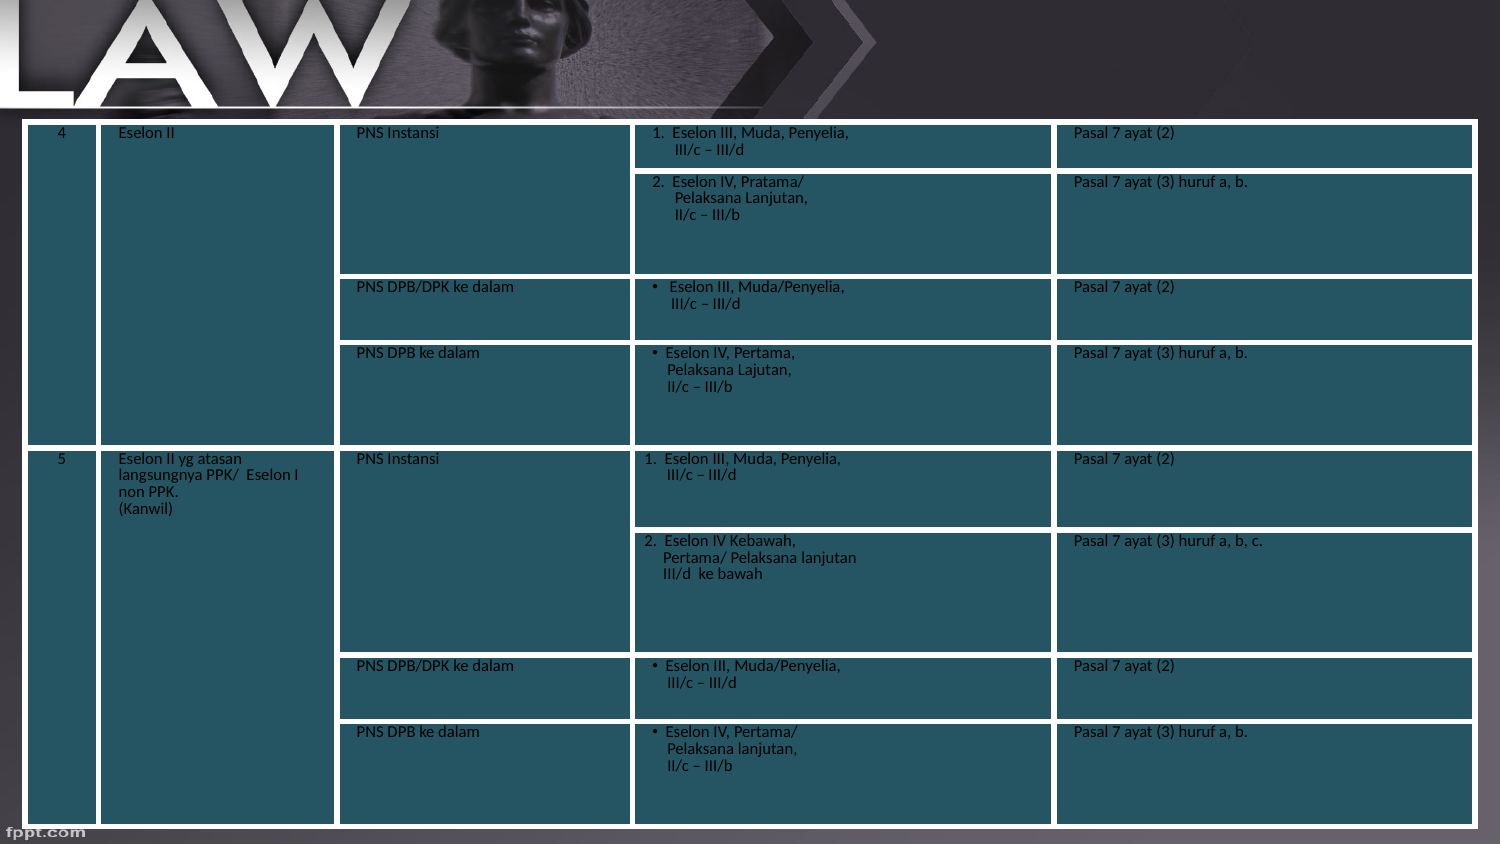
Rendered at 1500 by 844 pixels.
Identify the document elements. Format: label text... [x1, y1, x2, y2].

table_cell Eselon IV, Pertama, Pelaksana Lajutan, II/c – III/b [635, 345, 1051, 445]
table_cell Pasal 7 ayat (2) [1057, 279, 1472, 340]
table_header PNS Instansi [340, 125, 630, 274]
table_cell 1. Eselon III, Muda, Penyelia, III/c – III/d [635, 451, 1051, 527]
table_cell Pasal 7 ayat (3) huruf a, b. [1057, 345, 1472, 445]
table_cell PNS DPB/DPK ke dalam [340, 279, 630, 340]
table_cell Eselon III, Muda/Penyelia, III/c – III/d [635, 279, 1051, 340]
table_header 4 [28, 125, 96, 445]
picture [0, 0, 1500, 844]
table_cell Eselon II yg atasan langsungnya PPK/ Eselon I non PPK. (Kanwil) [101, 451, 334, 824]
table_cell PNS Instansi [340, 451, 630, 652]
table_cell PNS DPB/DPK ke dalam [340, 658, 630, 719]
table_cell Eselon IV, Pertama/ Pelaksana lanjutan, II/c – III/b [635, 724, 1051, 824]
table_cell Pasal 7 ayat (3) huruf a, b. [1057, 174, 1472, 274]
table_cell PNS DPB ke dalam [340, 345, 630, 445]
table_header Pasal 7 ayat (2) [1057, 125, 1472, 168]
table_header Eselon II [101, 125, 334, 445]
table_cell 2. Eselon IV Kebawah, Pertama/ Pelaksana lanjutan III/d ke bawah [635, 533, 1051, 652]
table_cell Pasal 7 ayat (3) huruf a, b. [1057, 724, 1472, 824]
table_cell Pasal 7 ayat (3) huruf a, b, c. [1057, 533, 1472, 652]
table_cell Pasal 7 ayat (2) [1057, 658, 1472, 719]
table_cell Pasal 7 ayat (2) [1057, 451, 1472, 527]
table_cell Eselon III, Muda/Penyelia, III/c – III/d [635, 658, 1051, 719]
table_cell 5 [28, 451, 96, 824]
table_cell PNS DPB ke dalam [340, 724, 630, 824]
table_cell 2. Eselon IV, Pratama/ Pelaksana Lanjutan, II/c – III/b [635, 174, 1051, 274]
table_header 1. Eselon III, Muda, Penyelia, III/c – III/d [635, 125, 1051, 168]
